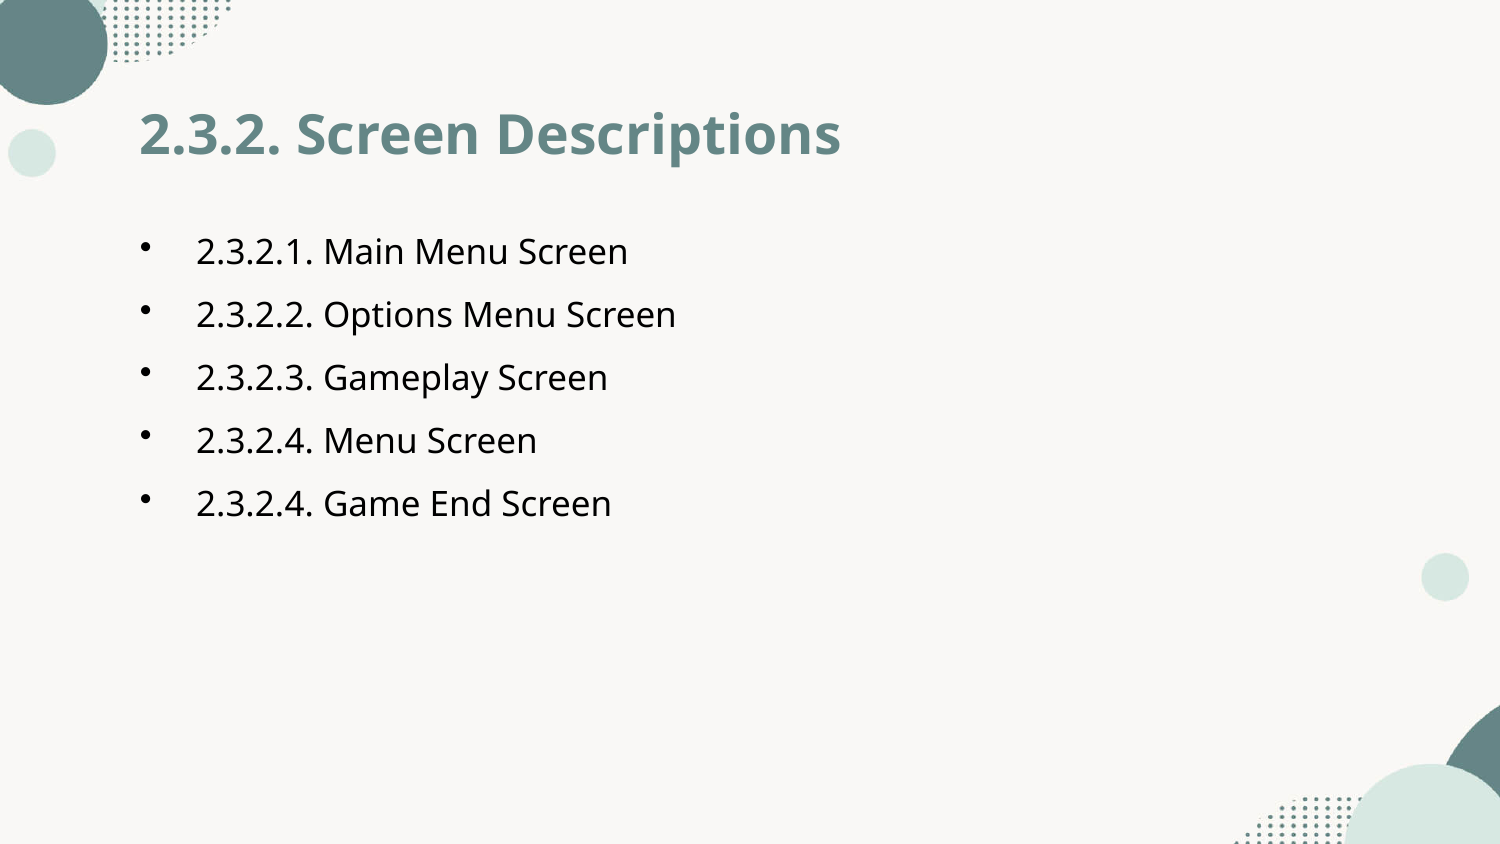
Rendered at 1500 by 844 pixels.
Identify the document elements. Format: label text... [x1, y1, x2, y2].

text_box 2.3.2.1. Main Menu Screen 2.3.2.2. Options Menu Screen 2.3.2.3. Gameplay Screen 2.3.2.4. Menu Screen 2.3.2.4. Game End Screen [125, 201, 1391, 768]
picture [0, 0, 1500, 844]
text_box 2.3.2. Screen Descriptions [125, 86, 1406, 178]
